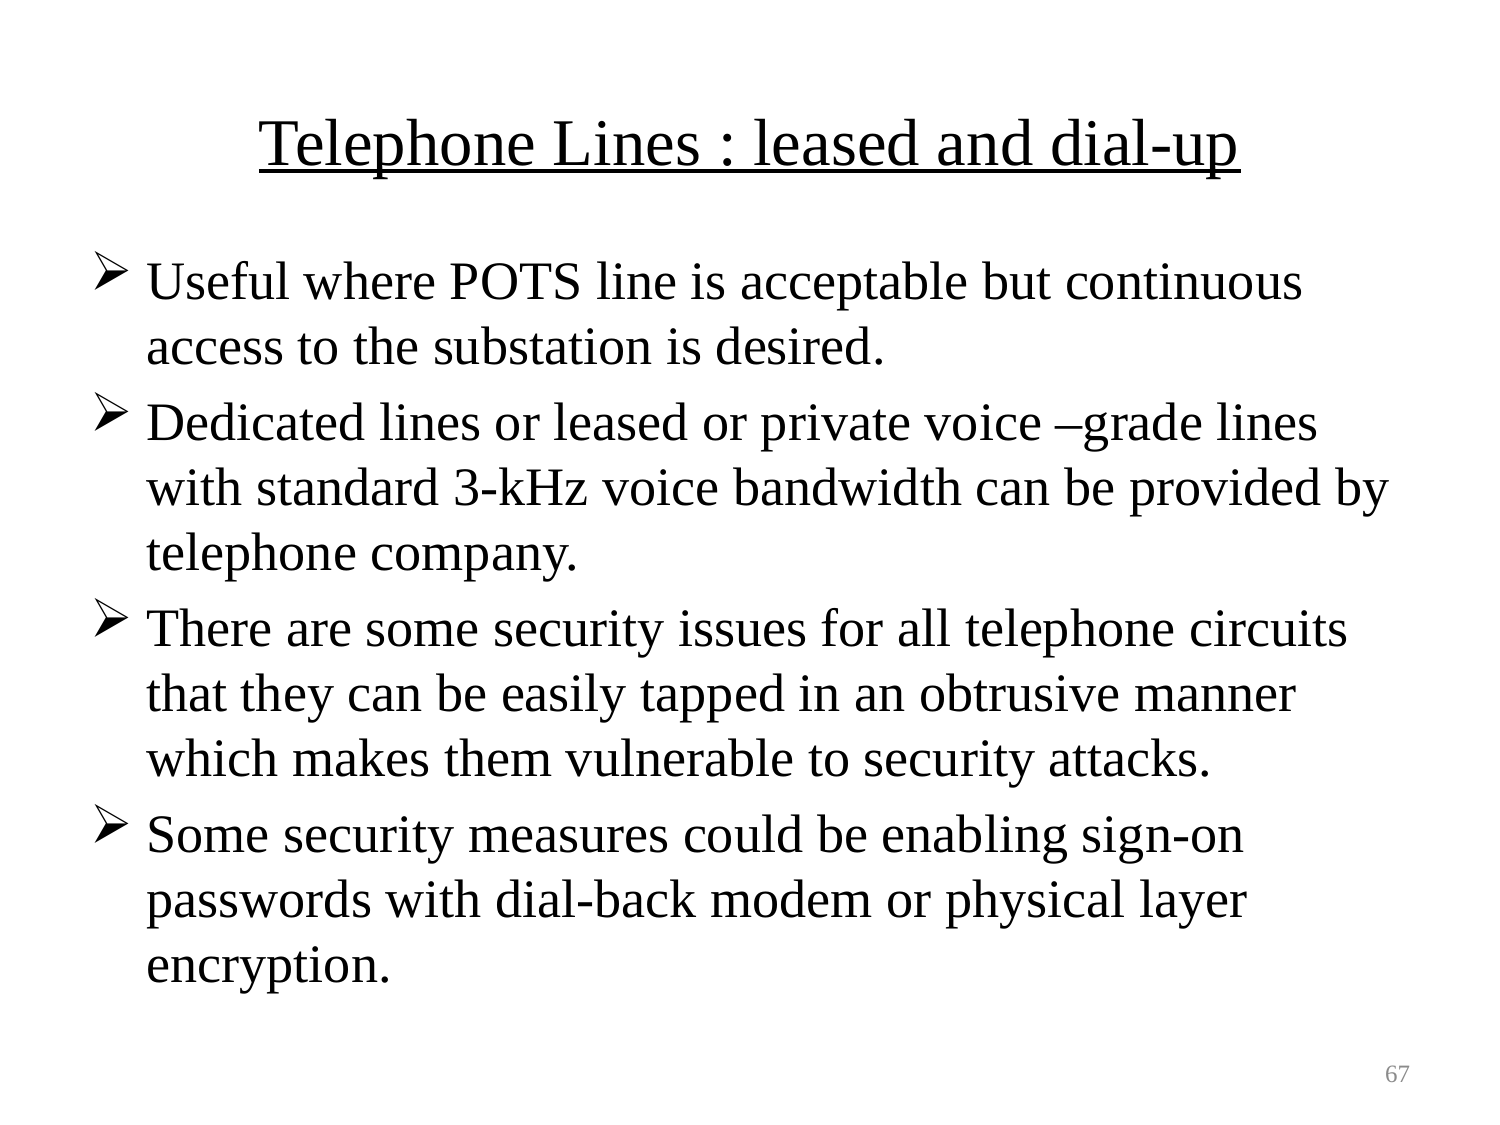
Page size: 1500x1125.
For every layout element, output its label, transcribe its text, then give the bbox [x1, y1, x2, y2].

title Telephone Lines : leased and dial-up [75, 45, 1425, 233]
list Useful where POTS line is acceptable but continuous access to the substation is desired. Dedicated lines or leased or private voice –grade lines with standard 3-kHz voice bandwidth can be provided by telephone company. There are some security issues for all telephone circuits that they can be easily tapped in an obtrusive manner which makes them vulnerable to security attacks. Some security measures could be enabling sign-on passwords with dial-back modem or physical layer encryption. [75, 237, 1425, 1005]
slide_number 67 [1074, 1042, 1425, 1103]
